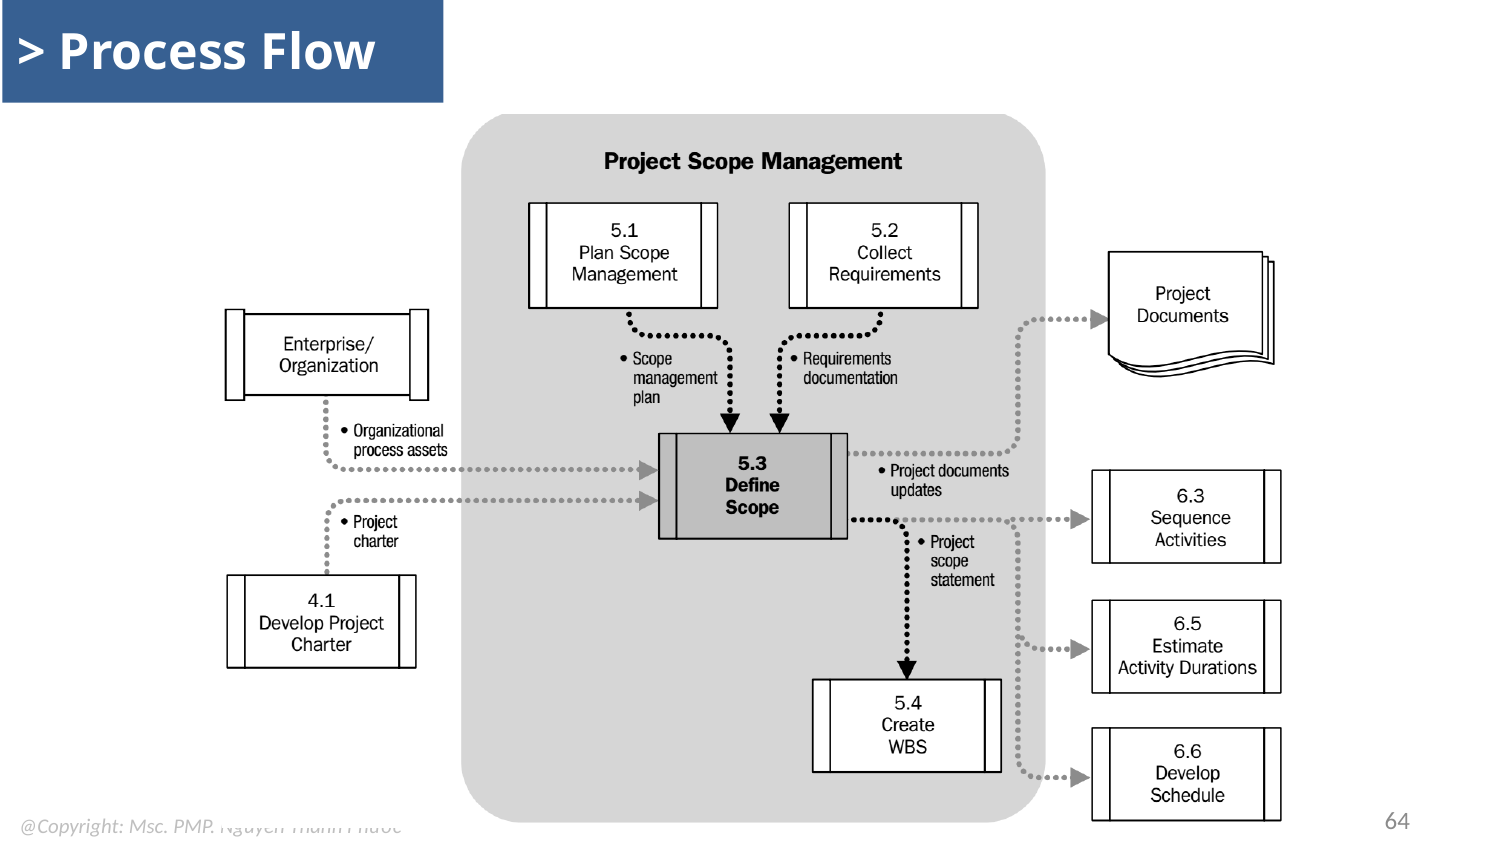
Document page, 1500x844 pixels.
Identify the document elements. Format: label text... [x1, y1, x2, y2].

picture [222, 114, 1283, 829]
slide_number 64 [1074, 797, 1425, 843]
title > Process Flow [2, 0, 444, 103]
